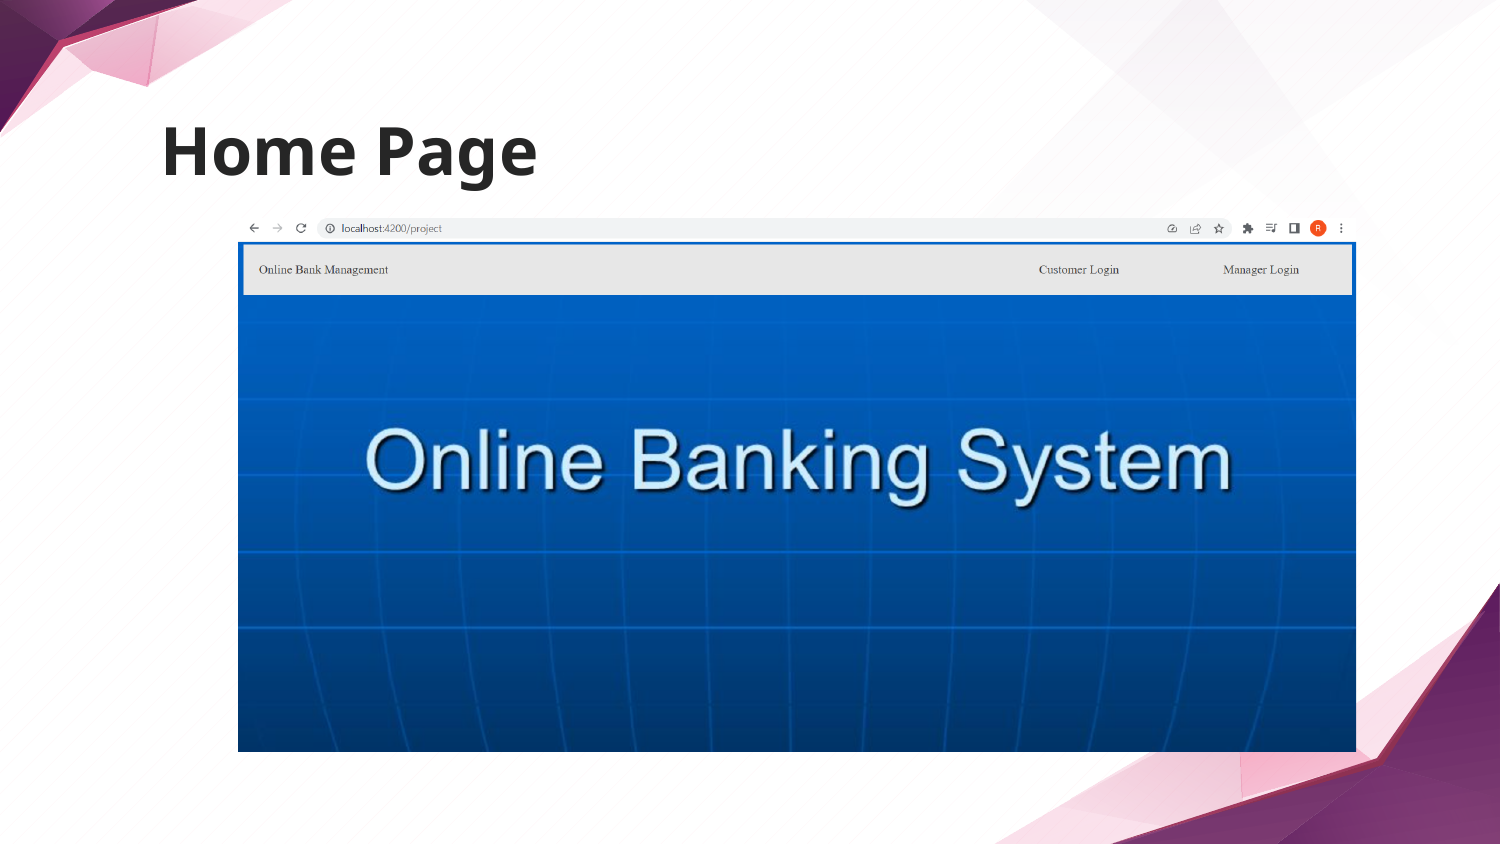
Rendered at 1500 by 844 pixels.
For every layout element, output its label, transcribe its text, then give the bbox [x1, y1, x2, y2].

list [237, 218, 1357, 753]
title Home Page [145, 32, 1357, 197]
